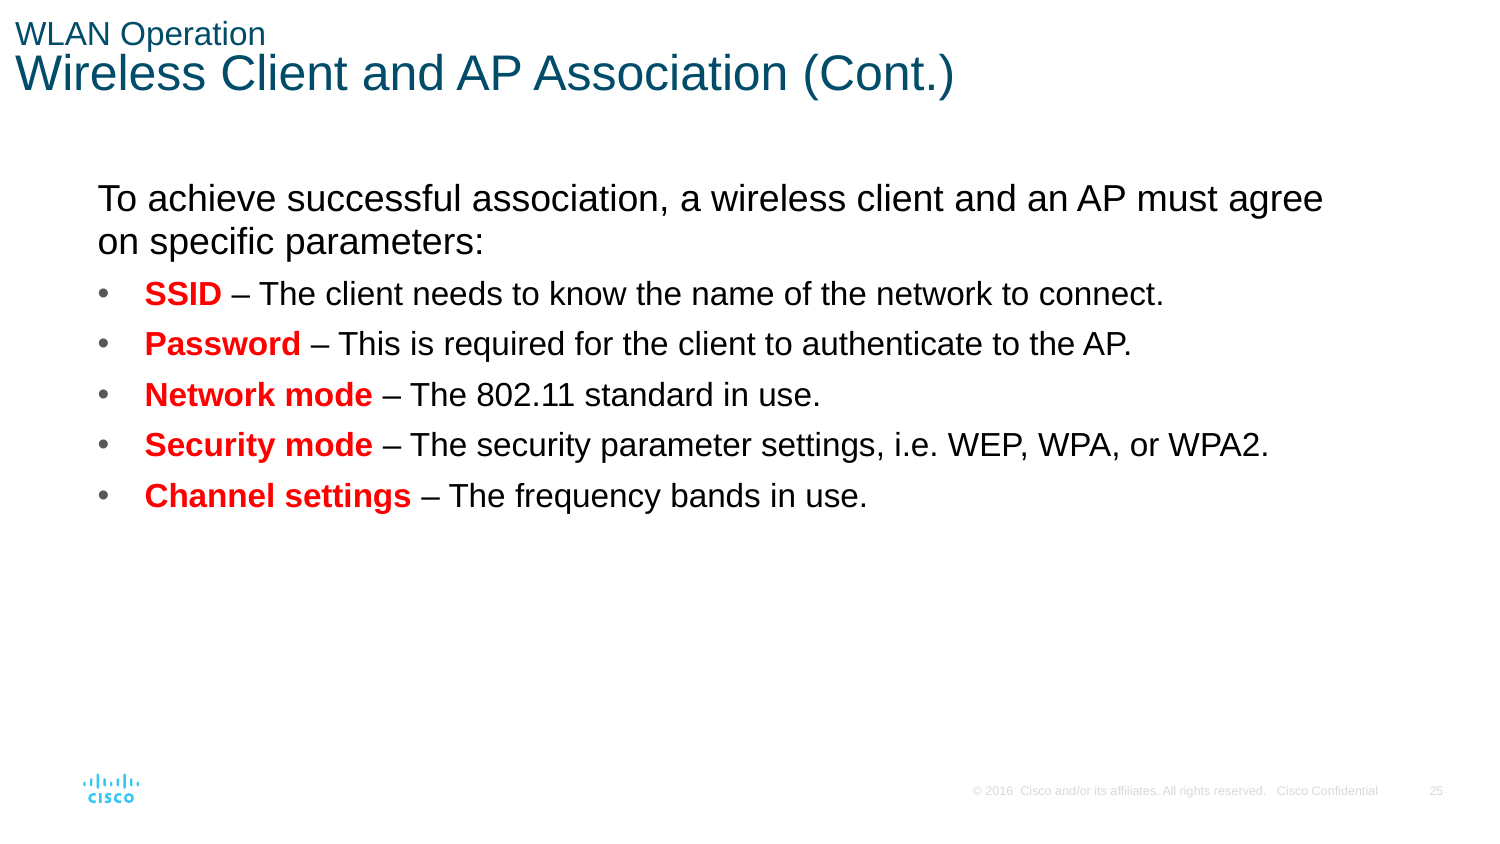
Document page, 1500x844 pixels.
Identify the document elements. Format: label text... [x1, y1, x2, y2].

list To achieve successful association, a wireless client and an AP must agree on specific parameters: SSID – The client needs to know the name of the network to connect. Password – This is required for the client to authenticate to the AP. Network mode – The 802.11 standard in use. Security mode – The security parameter settings, i.e. WEP, WPA, or WPA2. Channel settings – The frequency bands in use. [70, 169, 1369, 597]
title WLAN Operation Wireless Client and AP Association (Cont.) [0, 0, 1369, 121]
